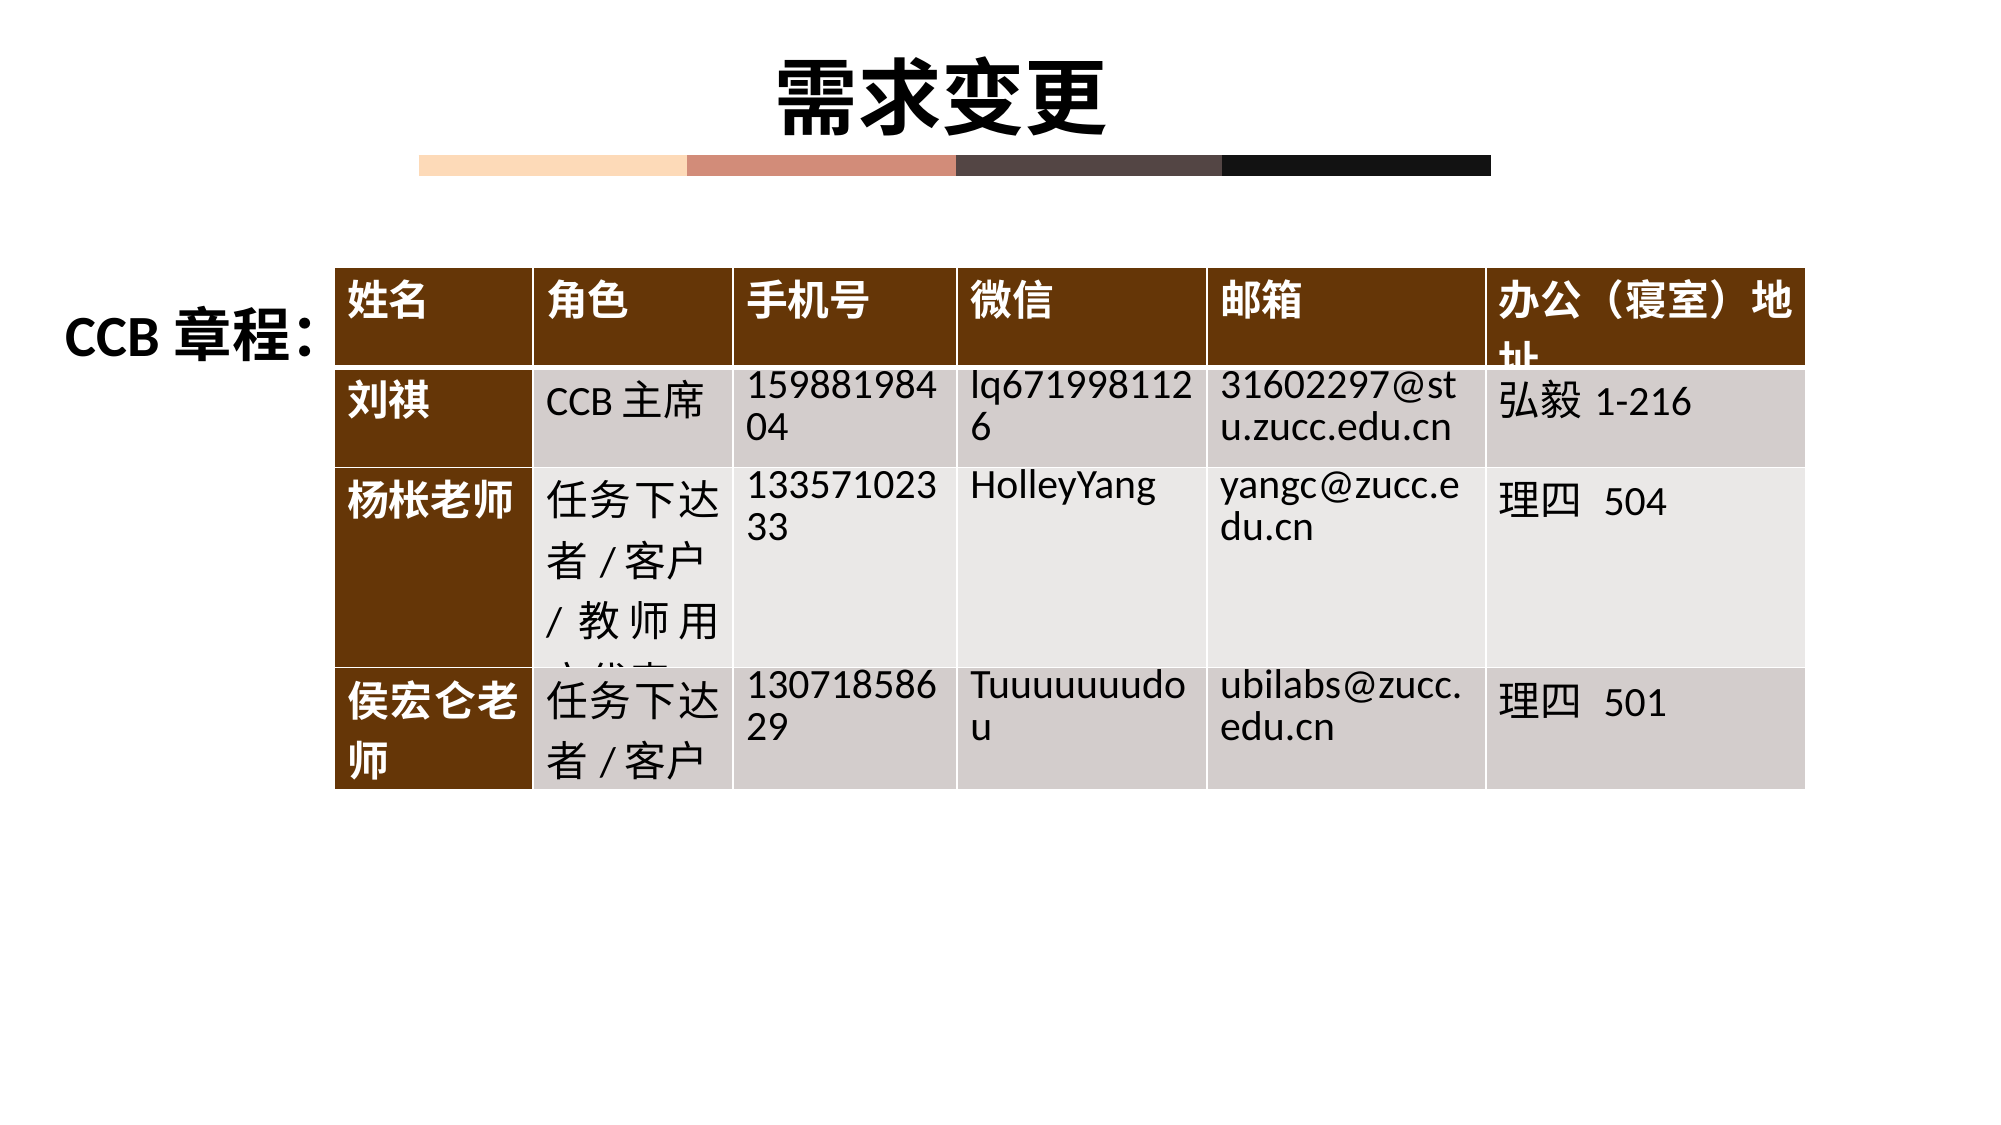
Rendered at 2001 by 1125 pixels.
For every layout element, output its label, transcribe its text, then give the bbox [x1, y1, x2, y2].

table_header 微信 [958, 268, 1206, 365]
table_cell lq6719981126 [958, 370, 1206, 467]
table_header 姓名 [335, 268, 532, 365]
table_cell 15988198404 [734, 370, 956, 467]
table_cell 13357102333 [734, 468, 956, 667]
table_cell ubilabs@zucc.edu.cn [1208, 668, 1485, 789]
table_cell 刘祺 [335, 370, 532, 467]
table_cell 弘毅1-216 [1487, 370, 1805, 467]
table_cell 理四 504 [1487, 468, 1805, 667]
table_cell 侯宏仑老师 [335, 668, 532, 789]
table_cell HolleyYang [958, 468, 1206, 667]
table_cell 13071858629 [734, 668, 956, 789]
table_cell yangc@zucc.edu.cn [1208, 468, 1485, 667]
table_cell 任务下达者/客户 [534, 668, 732, 789]
table_cell 31602297@stu.zucc.edu.cn [1208, 370, 1485, 467]
list 需求变更 [760, 49, 1477, 110]
text_box CCB章程： [50, 256, 1874, 376]
table_cell 杨枨老师 [335, 468, 532, 667]
table_header 办公（寝室）地址 [1487, 268, 1805, 365]
table_cell CCB主席 [534, 370, 732, 467]
table_cell 任务下达者/客户/教师用户代表 [534, 468, 732, 667]
table_cell 理四 501 [1487, 668, 1805, 789]
table_header 邮箱 [1208, 268, 1485, 365]
table_header 角色 [534, 268, 732, 365]
table_header 手机号 [734, 268, 956, 365]
table_cell Tuuuuuuudou [958, 668, 1206, 789]
